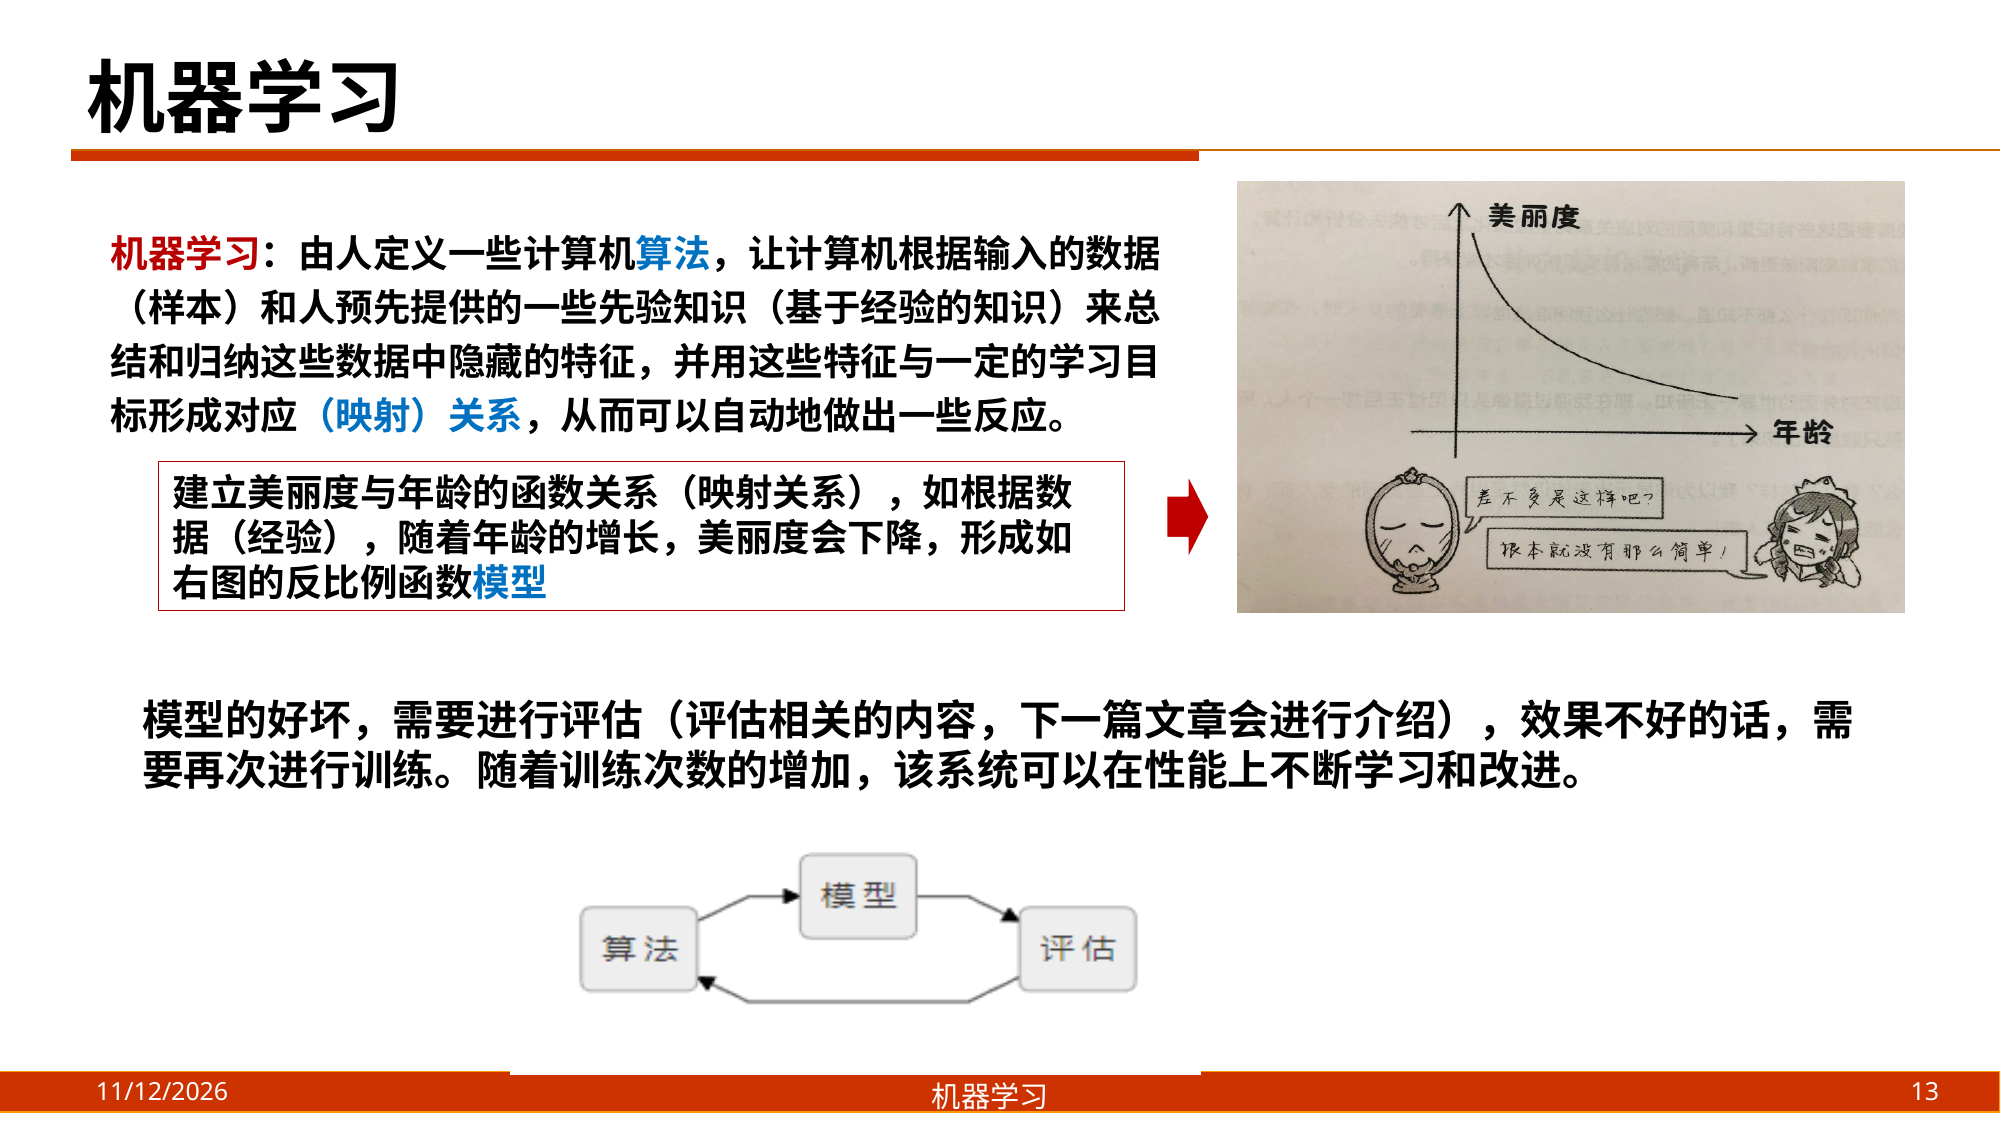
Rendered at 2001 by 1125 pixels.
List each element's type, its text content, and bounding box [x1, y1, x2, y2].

slide_number 13 [1505, 1074, 1940, 1113]
picture [1237, 181, 1905, 613]
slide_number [95, 1074, 530, 1115]
text_box 机器学习 [71, 40, 1822, 141]
text_box 建立美丽度与年龄的函数关系（映射关系），如根据数据（经验），随着年龄的增长，美丽度会下降，形成如右图的反比例函数模型 [158, 461, 1125, 611]
text_box 机器学习：由人定义一些计算机算法，让计算机根据输入的数据（样本）和人预先提供的一些先验知识（基于经验的知识）来总结和归纳这些数据中隐藏的特征，并用这些特征与一定的学习目标形成对应（映射）关系，从而可以自动地做出一些反应。 [95, 213, 1210, 490]
text_box 模型的好坏，需要进行评估（评估相关的内容，下一篇文章会进行介绍），效果不好的话，需要再次进行训练。随着训练次数的增加，该系统可以在性能上不断学习和改进。 [127, 686, 1905, 801]
text_box [1166, 474, 1210, 559]
picture [510, 806, 1201, 1076]
